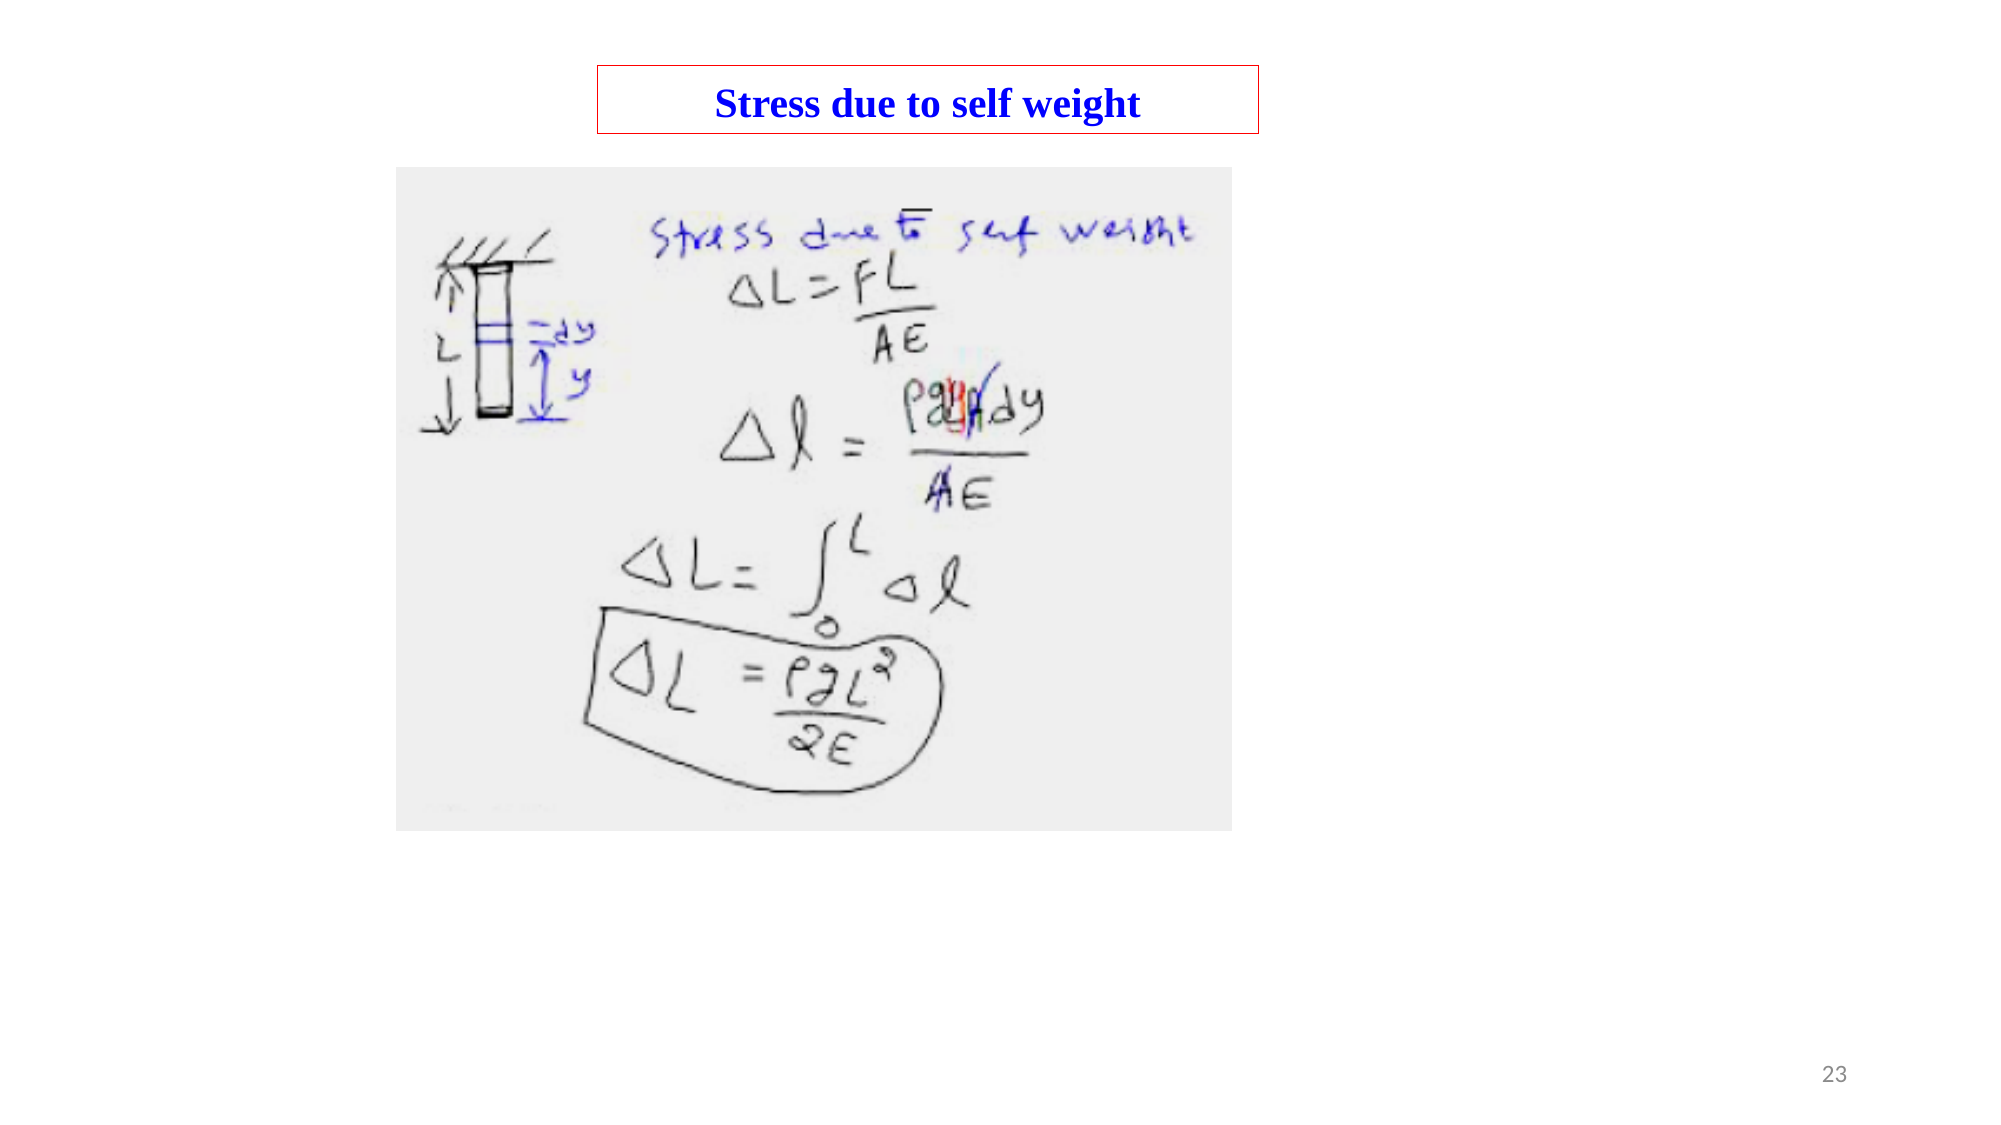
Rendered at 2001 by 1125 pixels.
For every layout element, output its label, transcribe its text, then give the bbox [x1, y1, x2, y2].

picture [396, 167, 1232, 831]
text_box Stress due to self weight [597, 65, 1259, 134]
slide_number 23 [1412, 1042, 1863, 1103]
